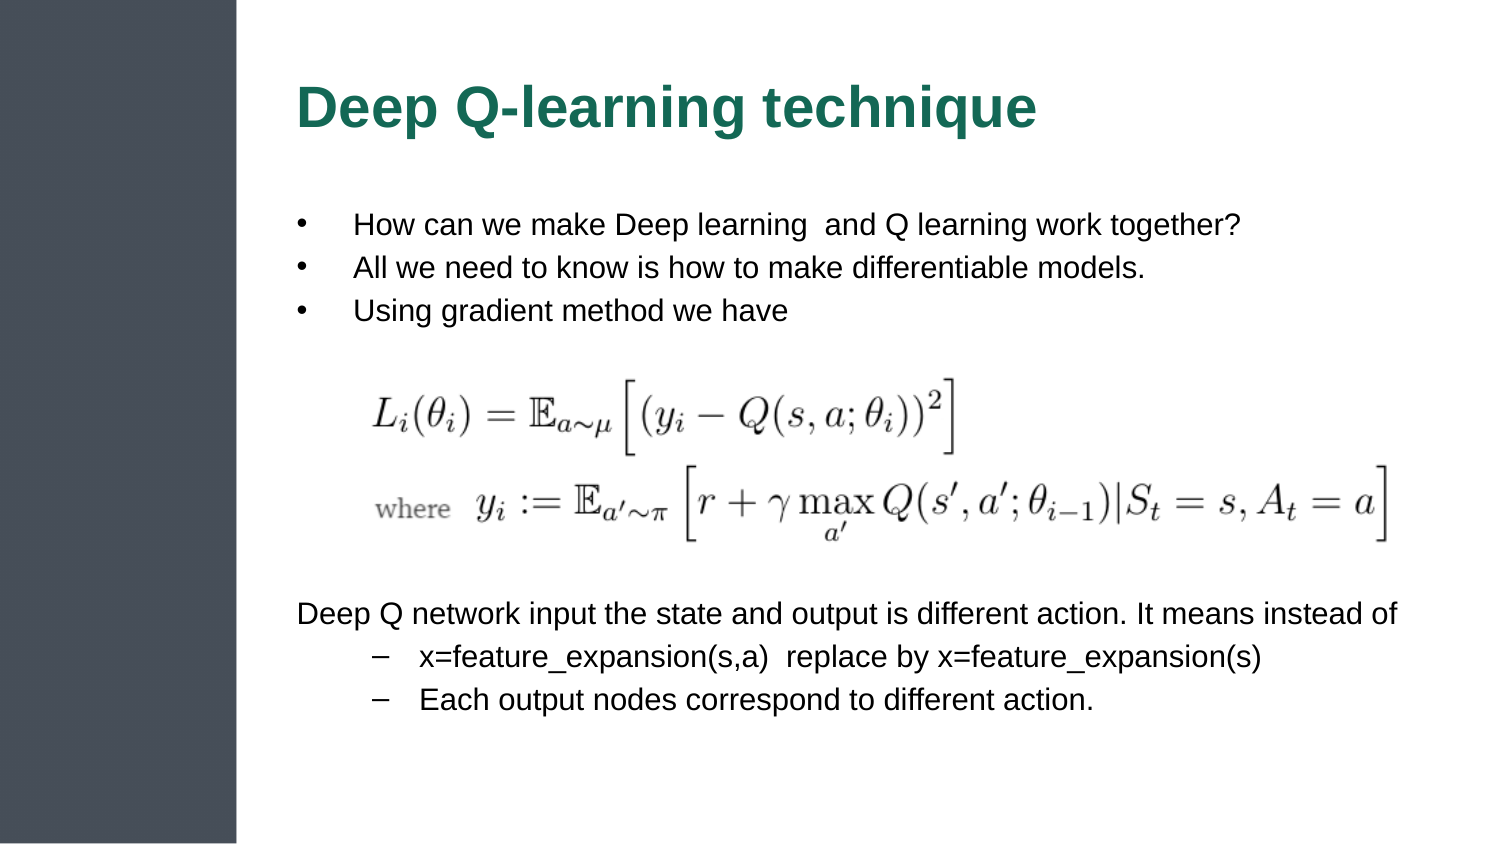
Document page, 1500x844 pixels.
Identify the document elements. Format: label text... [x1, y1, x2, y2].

title Deep Q-learning technique [281, 33, 1425, 175]
list How can we make Deep learning and Q learning work together? All we need to know is how to make differentiable models. Using gradient method we have Deep Q network input the state and output is different action. It means instead of x=feature_expansion(s,a) replace by x=feature_expansion(s) Each output nodes correspond to different action. [281, 196, 1425, 754]
picture [0, 0, 1500, 844]
